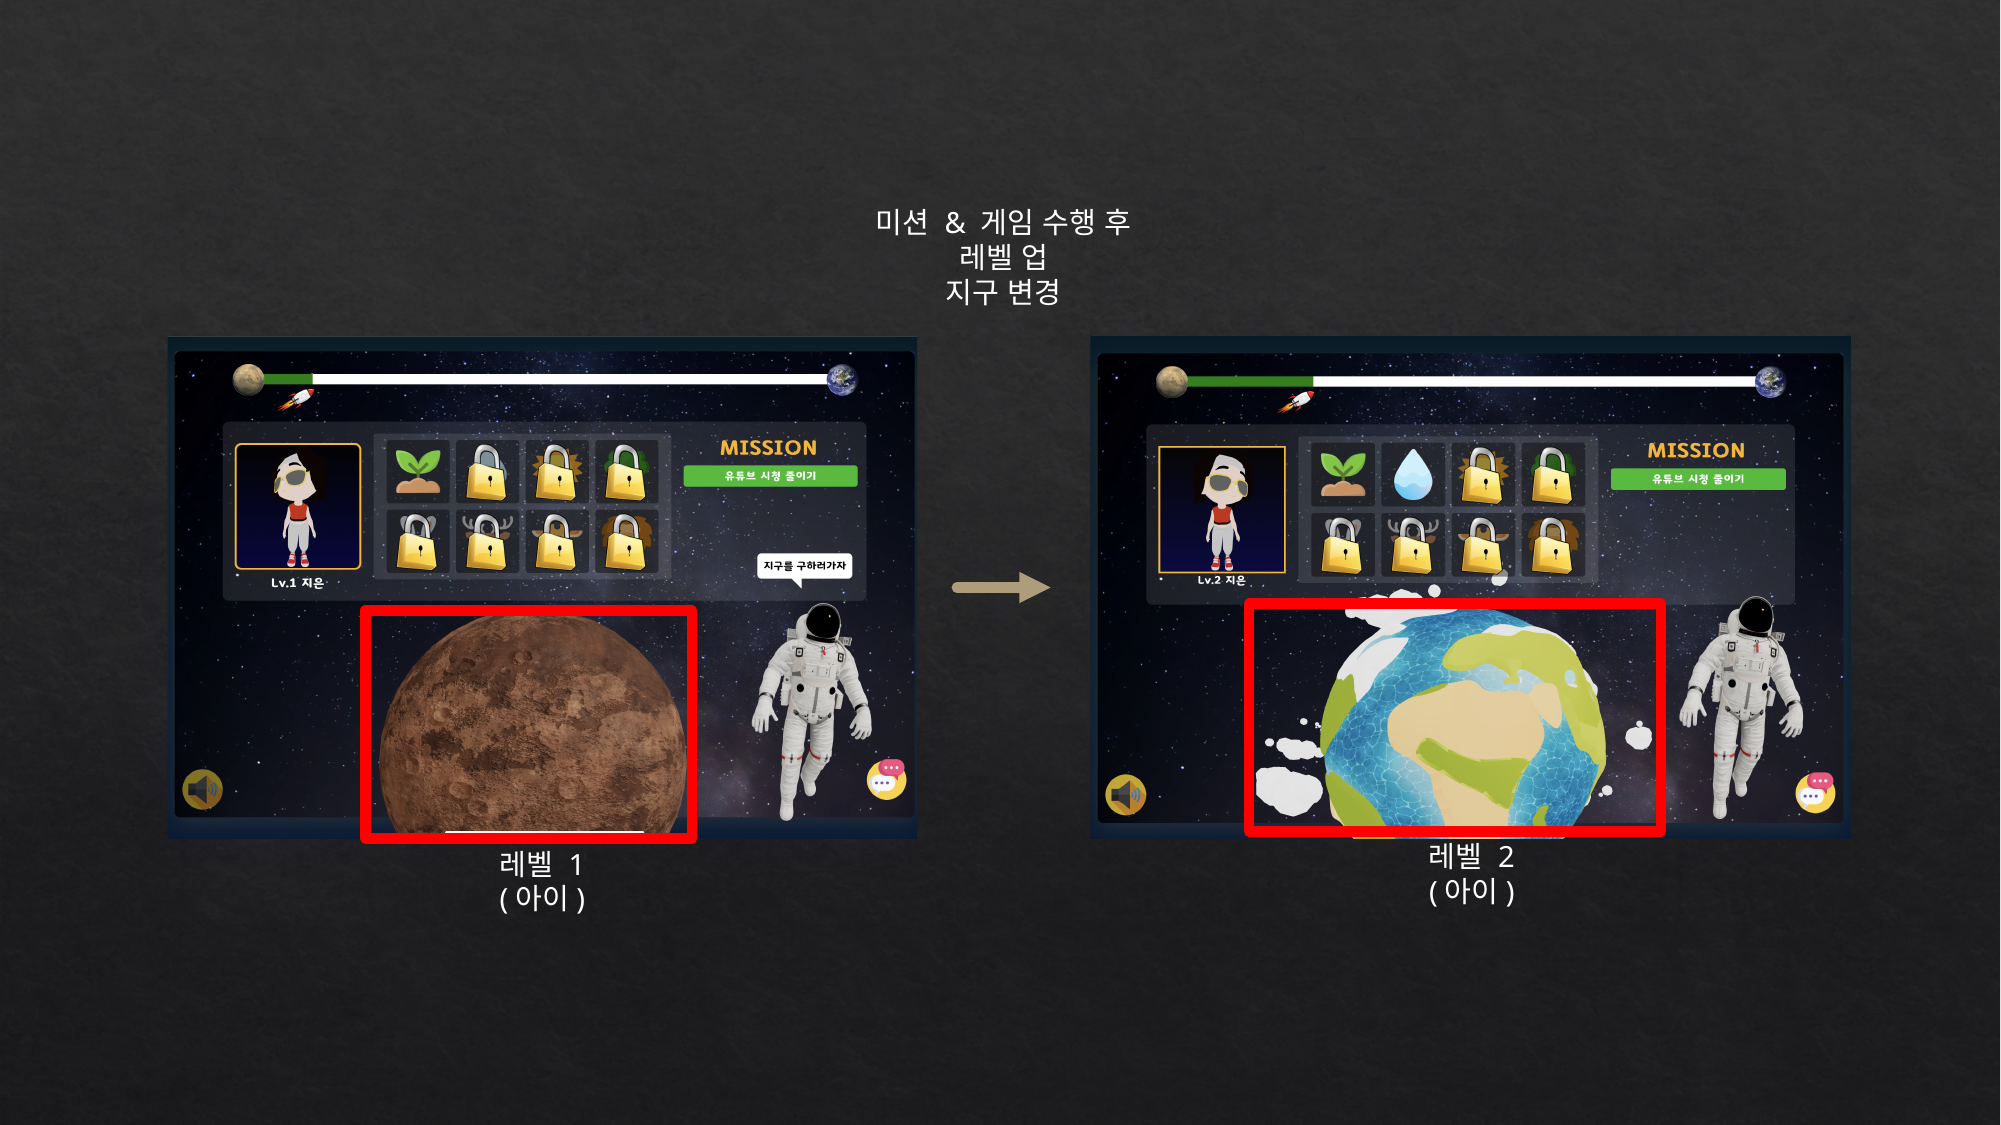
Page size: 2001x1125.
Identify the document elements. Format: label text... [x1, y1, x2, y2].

picture [167, 336, 918, 839]
picture [1090, 336, 1854, 839]
text_box 레벨 1 (아이) [319, 851, 765, 923]
text_box 미션 & 게임 수행 후 레벨 업 지구 변경 [781, 197, 1227, 317]
text_box 레벨 2 (아이) [1249, 851, 1695, 917]
